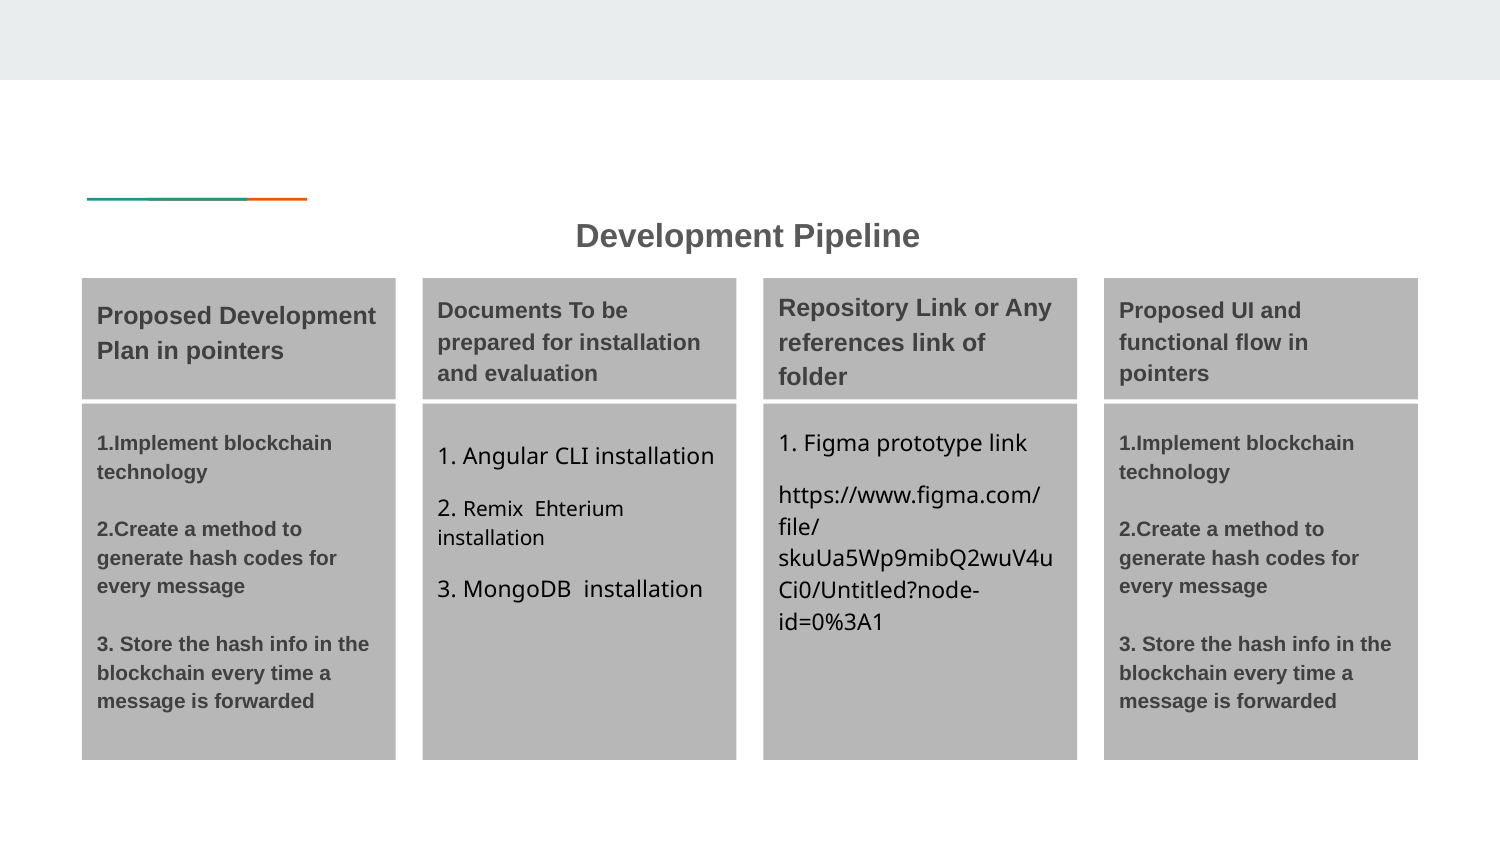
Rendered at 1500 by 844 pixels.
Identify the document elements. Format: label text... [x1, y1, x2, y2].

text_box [763, 277, 1078, 761]
text_box Development Pipeline [560, 193, 944, 269]
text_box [81, 277, 396, 761]
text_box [422, 277, 737, 761]
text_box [1103, 277, 1419, 761]
